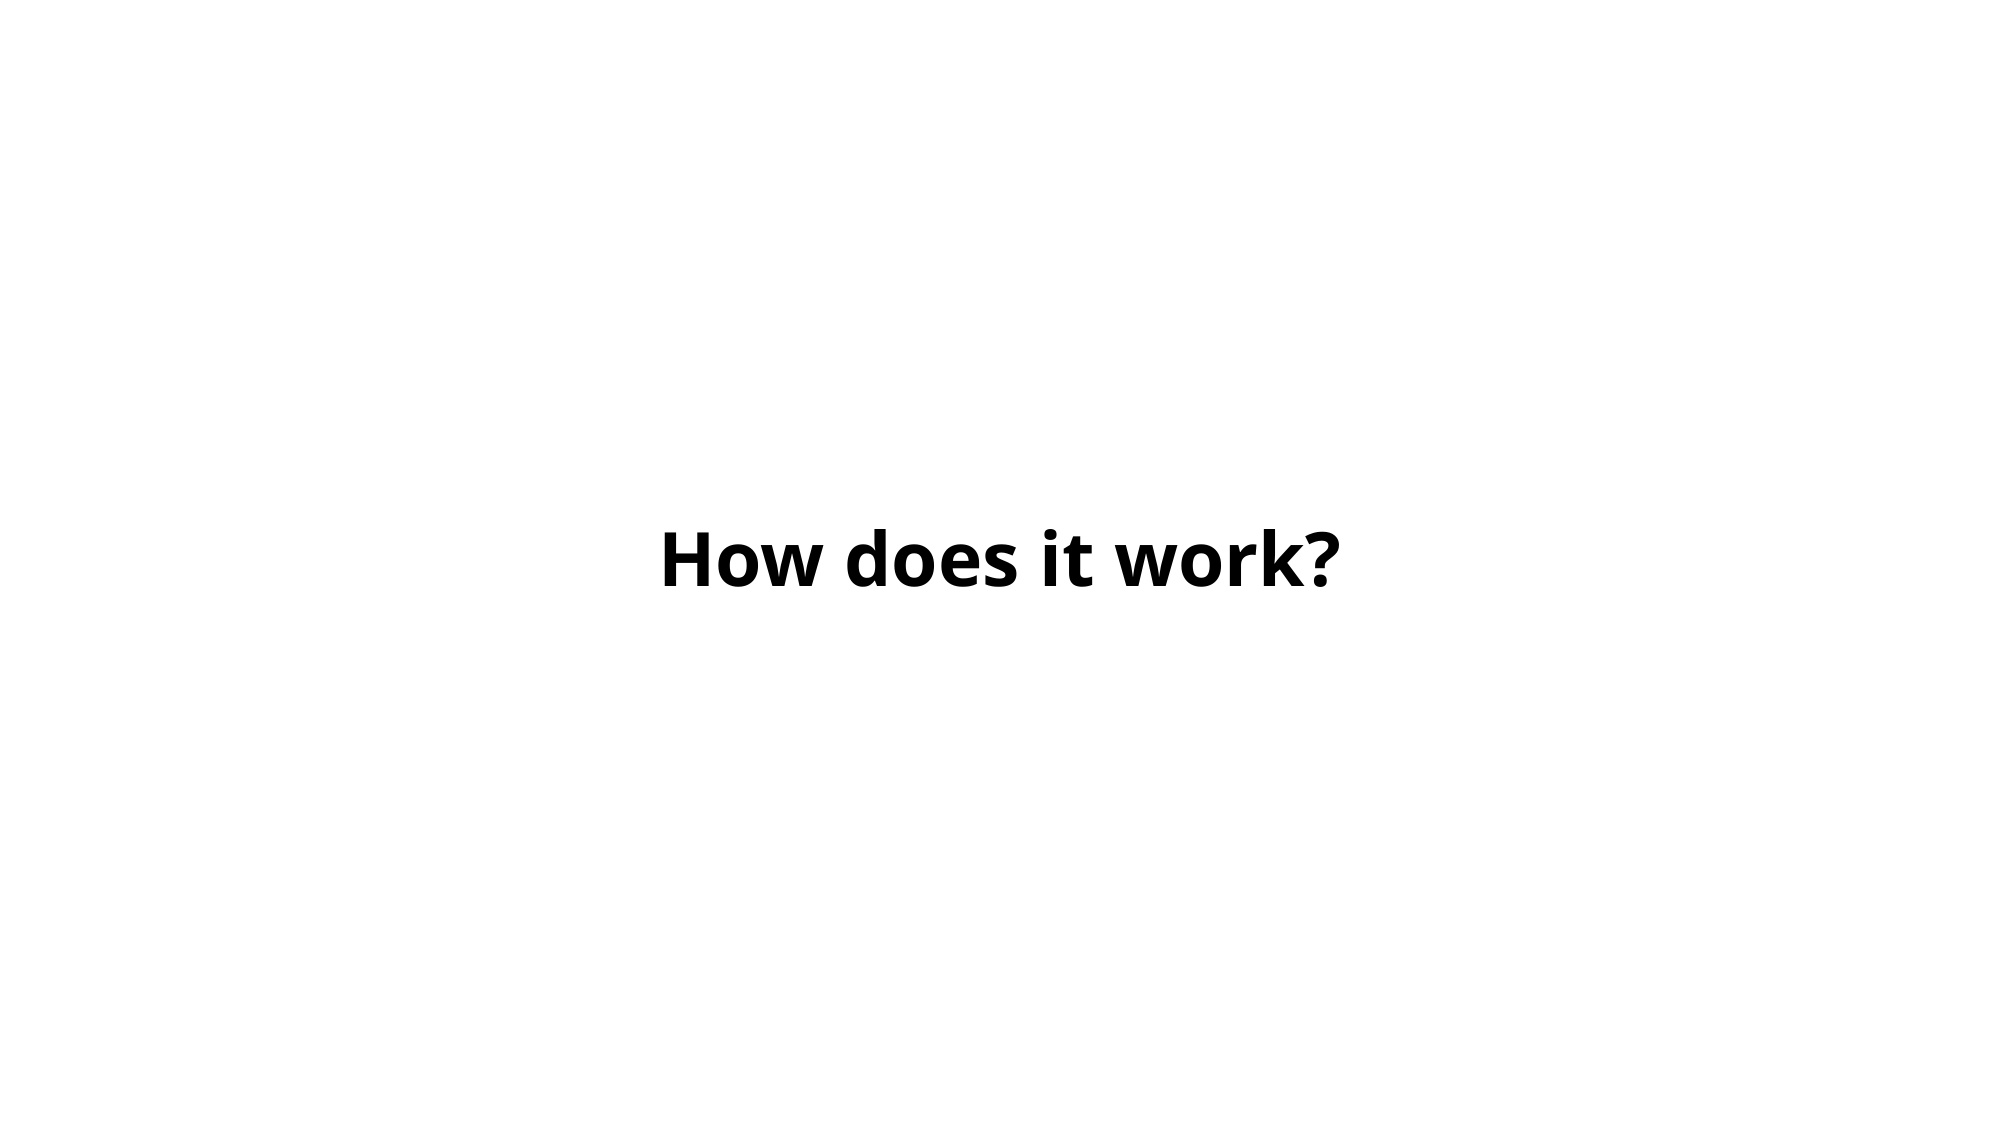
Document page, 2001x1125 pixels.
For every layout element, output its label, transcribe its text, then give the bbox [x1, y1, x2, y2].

title How does it work? [64, 499, 1936, 626]
